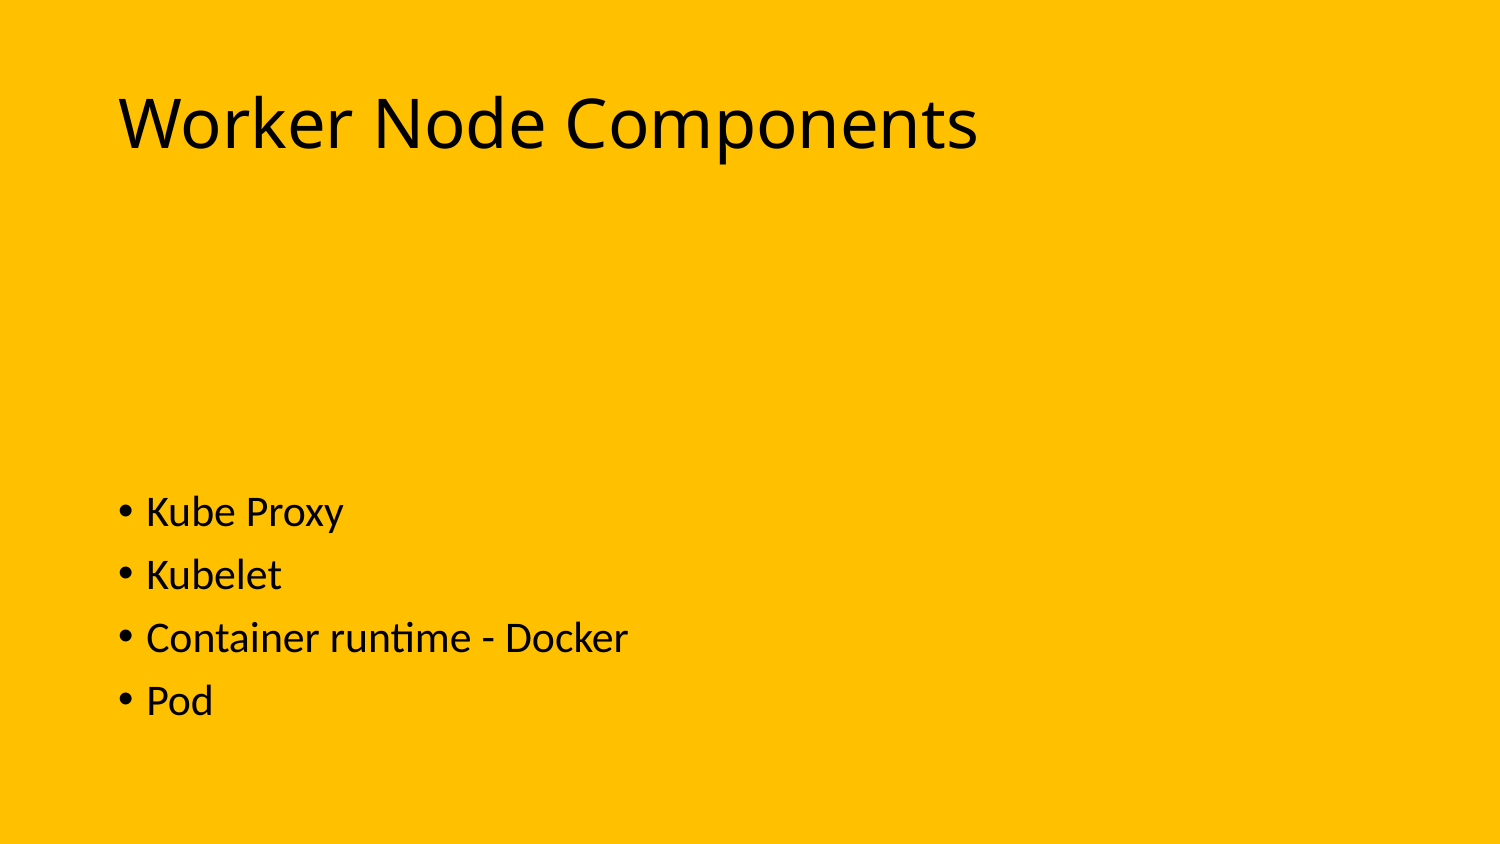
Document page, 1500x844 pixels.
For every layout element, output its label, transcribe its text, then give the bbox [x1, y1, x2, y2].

title Worker Node Components [103, 44, 1397, 208]
list Kube Proxy Kubelet Container runtime - Docker Pod [103, 224, 1397, 760]
